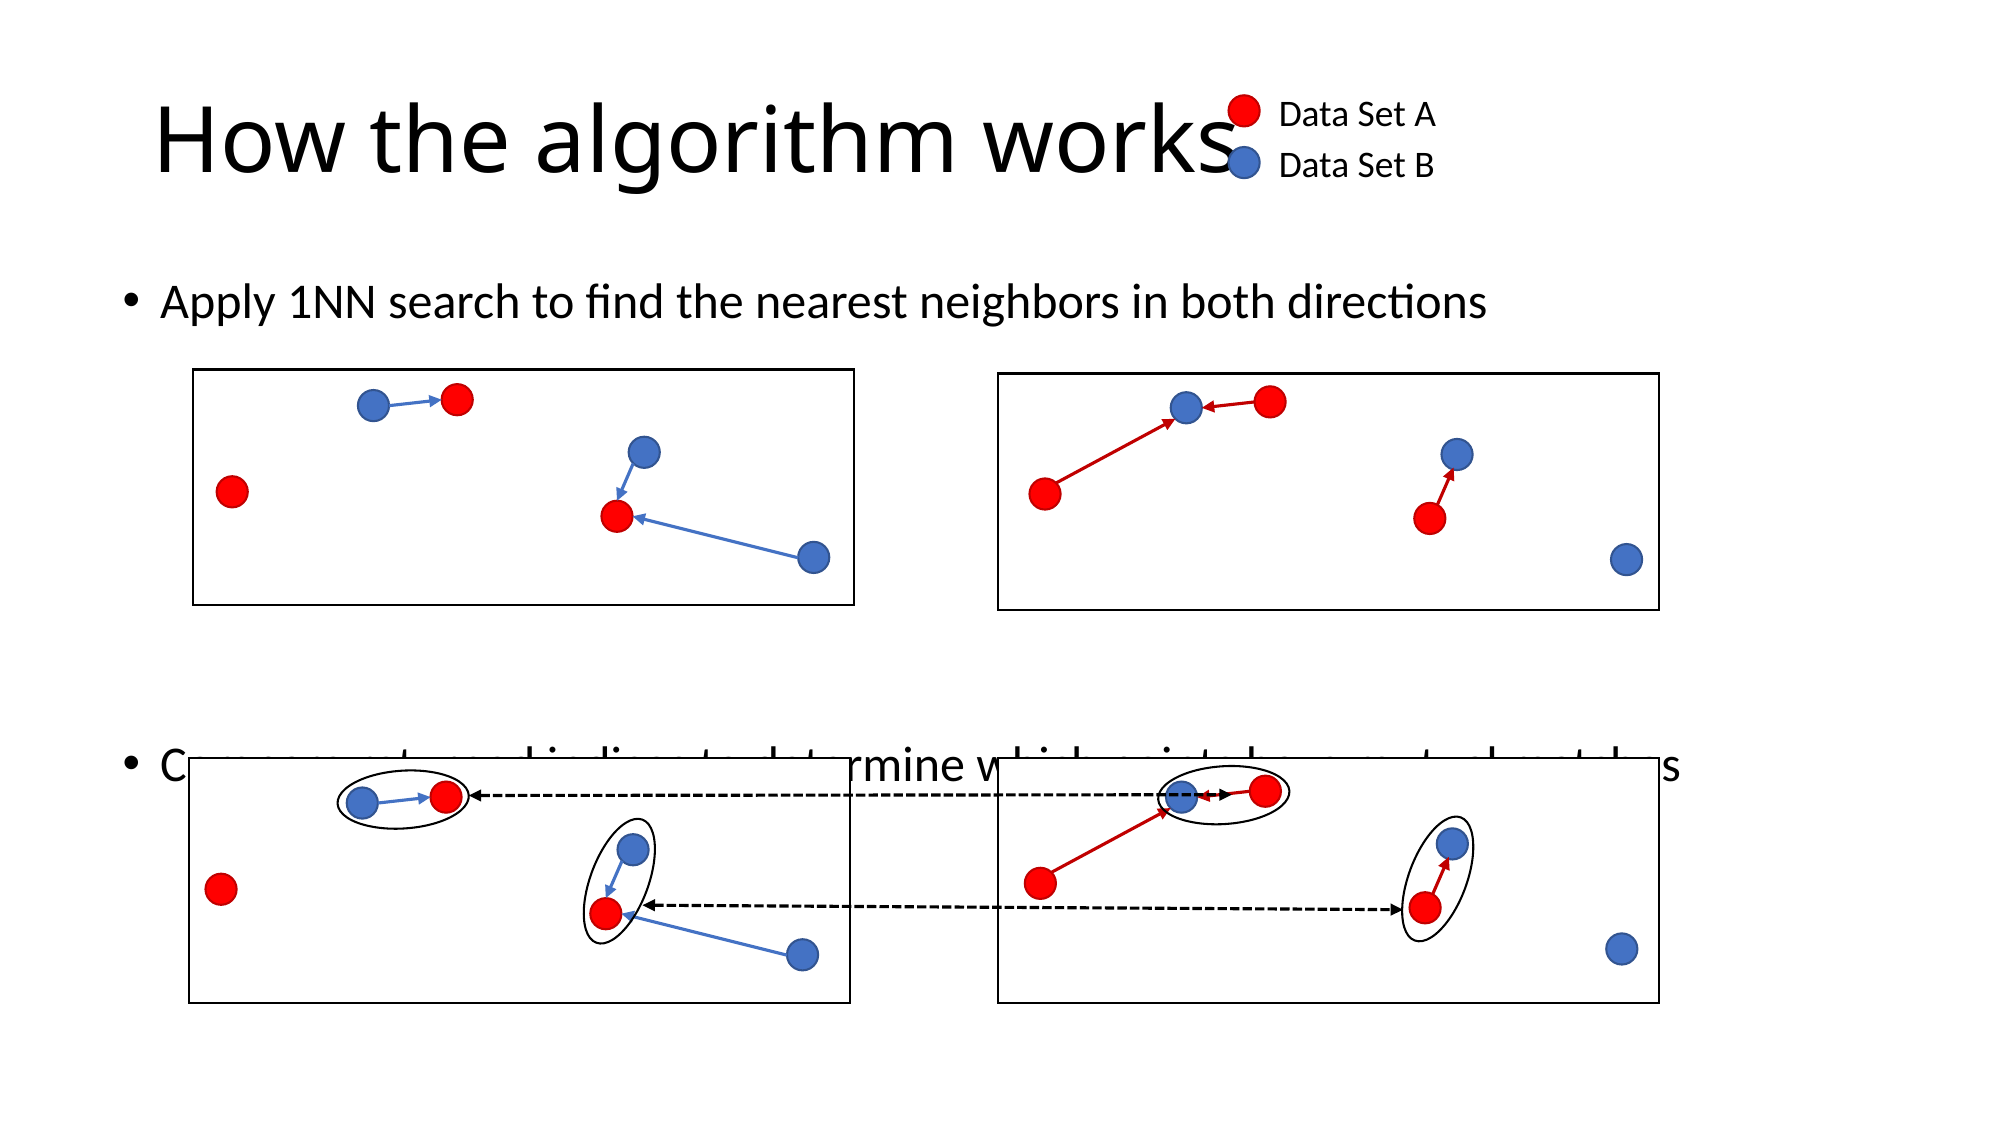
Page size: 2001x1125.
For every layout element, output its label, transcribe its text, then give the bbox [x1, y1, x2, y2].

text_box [998, 373, 1660, 610]
text_box Data Set B [1264, 142, 1450, 193]
text_box Data Set A [1264, 81, 1452, 142]
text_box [188, 757, 1660, 1004]
list Apply 1NN search to find the nearest neighbors in both directions Compare returned indices to determine which points have mutual matches [32, 197, 1758, 959]
title How the algorithm works [137, 33, 1863, 252]
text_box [192, 369, 854, 605]
text_box [1227, 94, 1261, 128]
text_box [1227, 145, 1261, 180]
